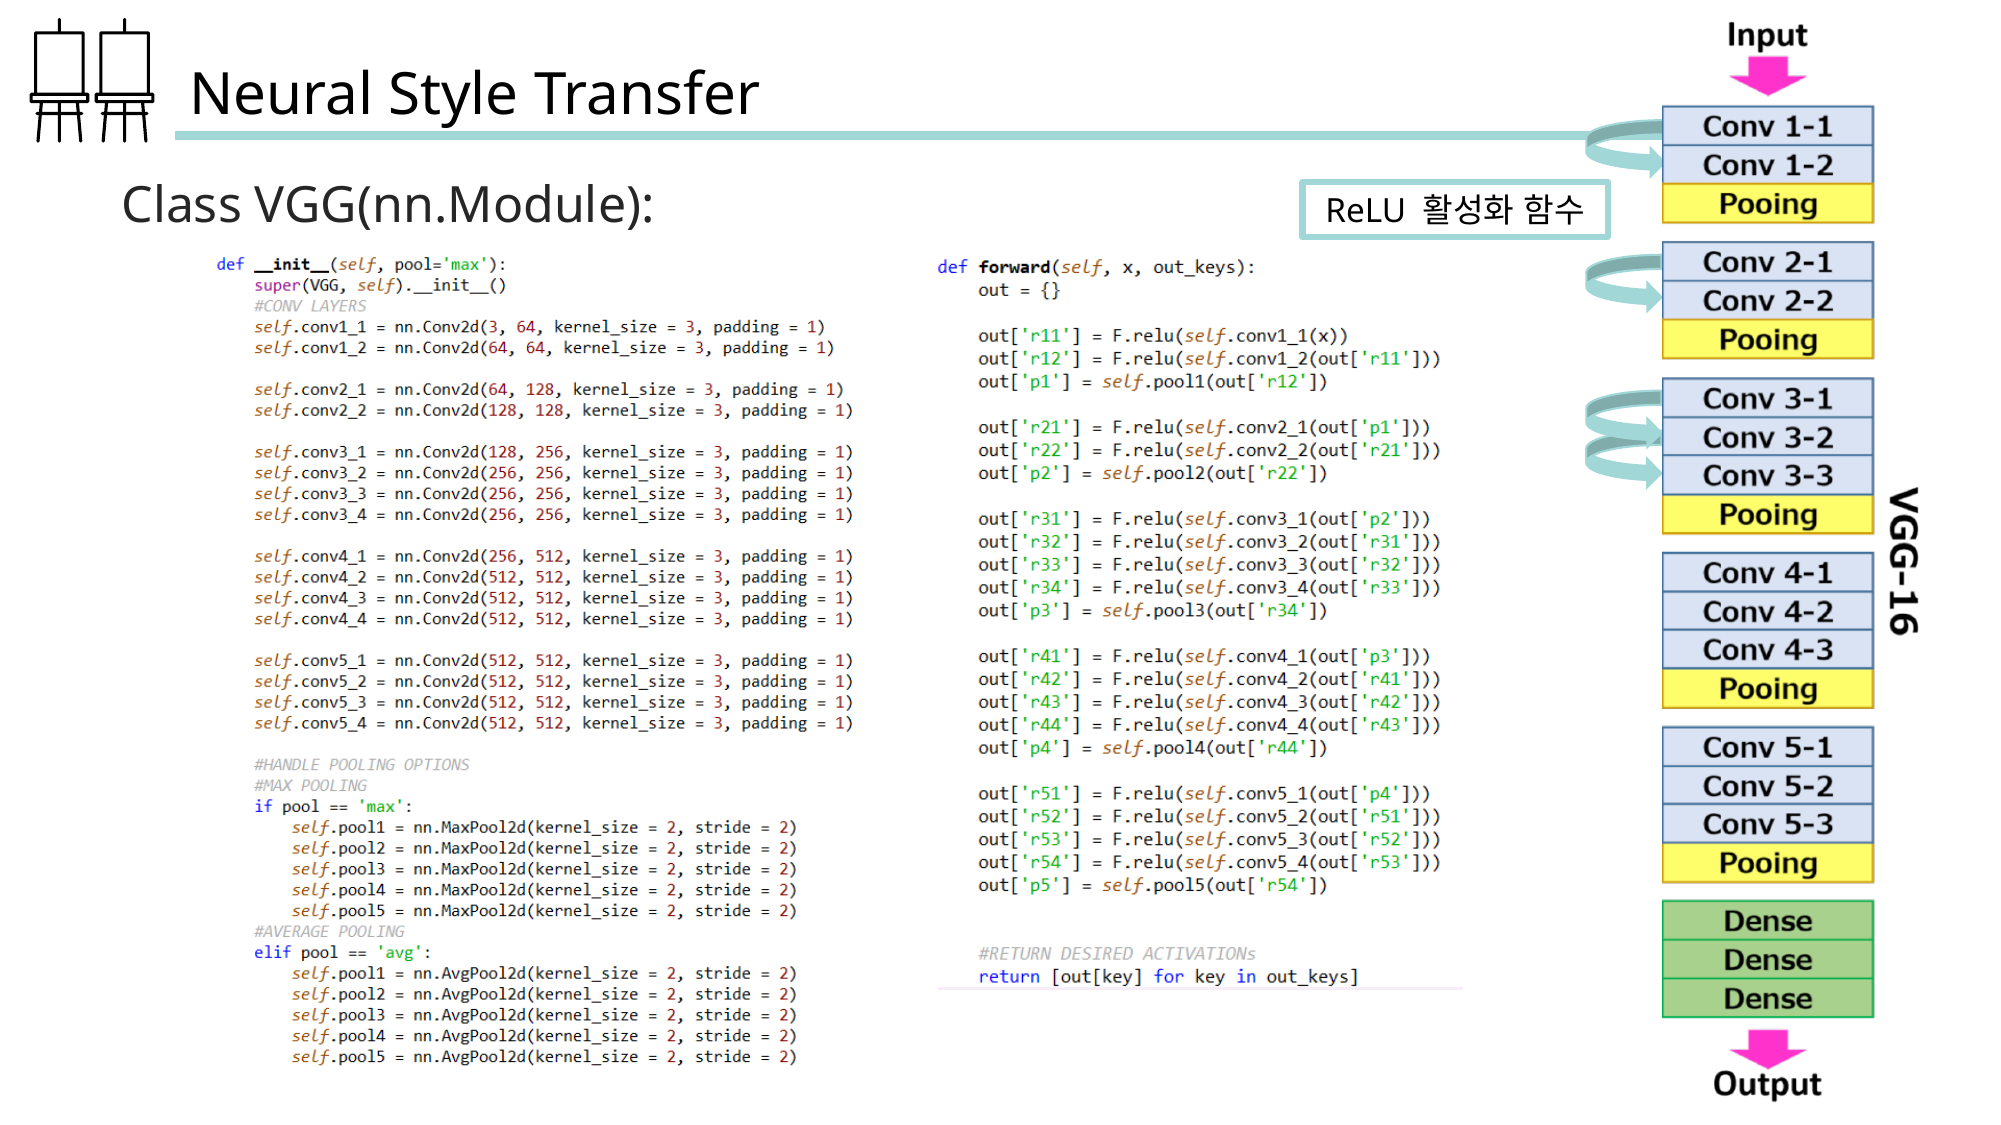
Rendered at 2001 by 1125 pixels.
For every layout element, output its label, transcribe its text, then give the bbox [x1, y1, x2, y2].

text_box [1585, 389, 1662, 424]
text_box [1585, 253, 1662, 314]
picture [205, 257, 893, 1076]
text_box Neural Style Transfer [174, 49, 1054, 134]
text_box [1586, 119, 1662, 135]
text_box Class VGG(nn.Module): [106, 165, 671, 240]
text_box [1585, 136, 1662, 179]
text_box ReLU 활성화 함수 [1302, 182, 1608, 237]
picture [1662, 1, 1938, 135]
picture [937, 136, 2000, 1125]
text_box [29, 17, 155, 143]
